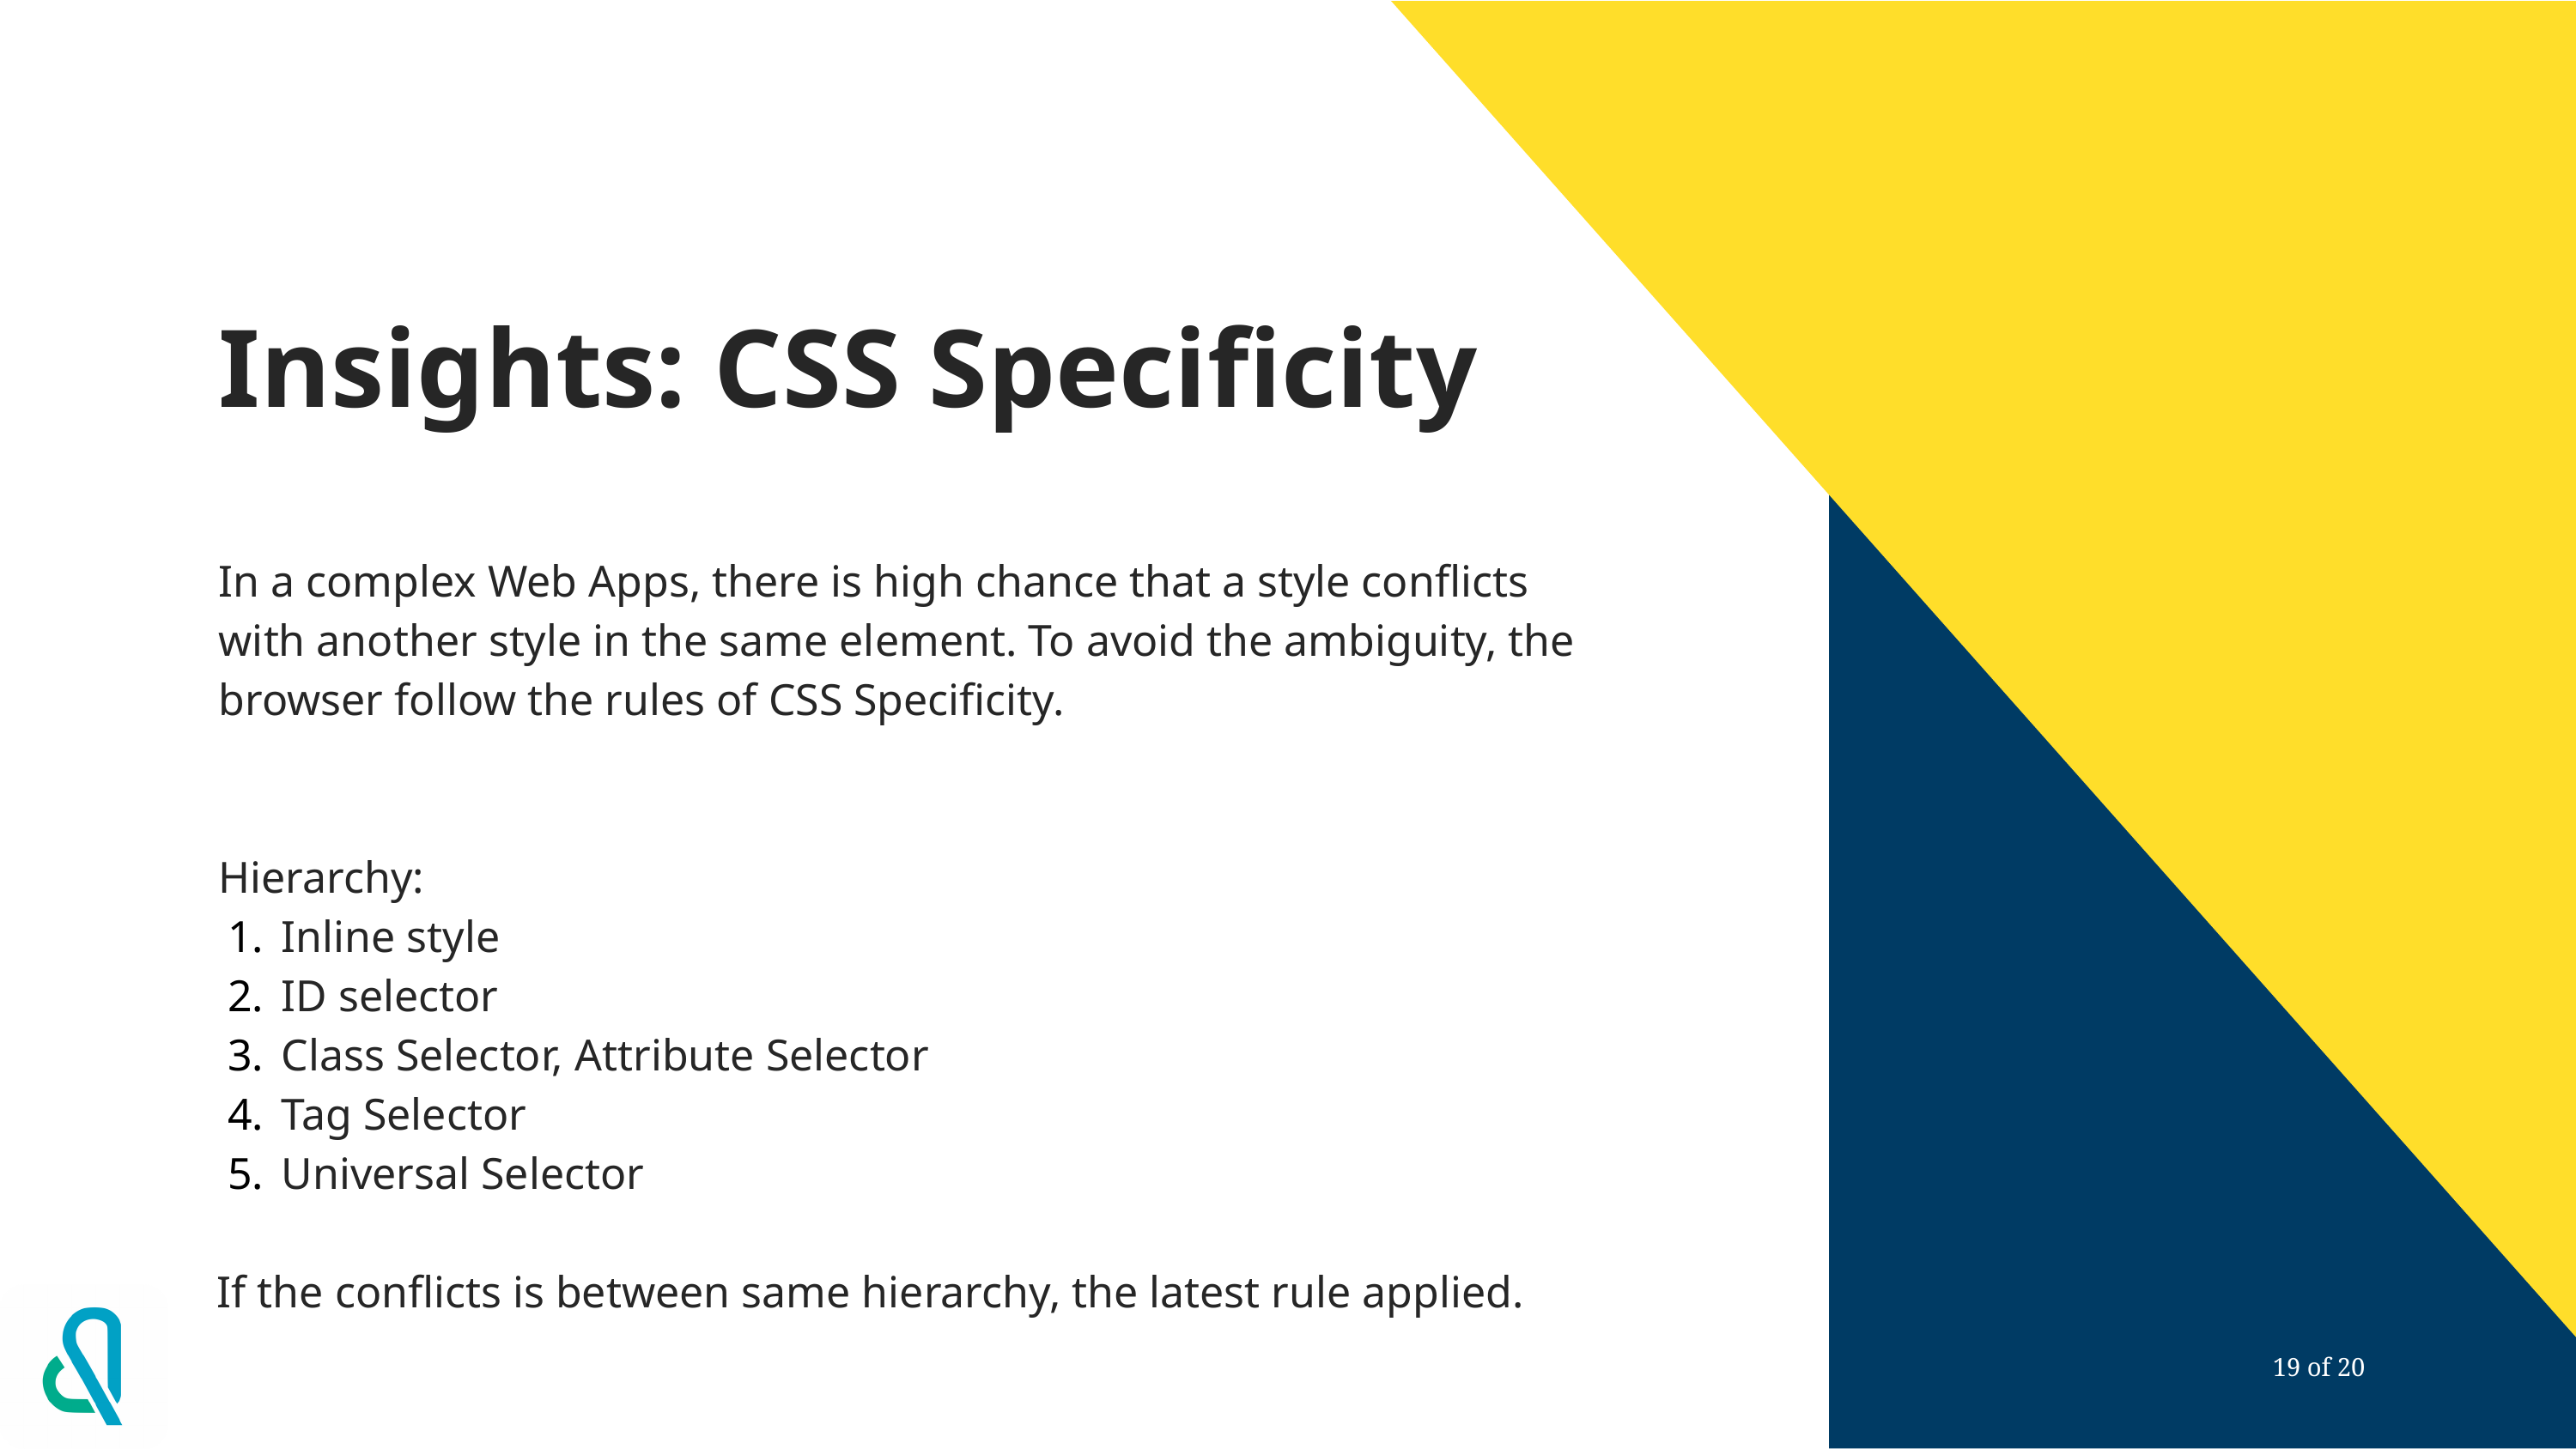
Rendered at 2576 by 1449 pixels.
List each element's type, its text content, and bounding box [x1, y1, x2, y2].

title Insights: CSS Specificity [216, 298, 1385, 543]
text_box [1391, 0, 2576, 1449]
text_box In a complex Web Apps, there is high chance that a style conflicts with another style in the same element. To avoid the ambiguity, the browser follow the rules of CSS Specificity. Hierarchy: Inline style ID selector Class Selector, Attribute Selector Tag Selector Universal Selector If the conflicts is between same hierarchy, the latest rule applied. [216, 544, 1385, 1376]
text_box [0, 1284, 168, 1449]
